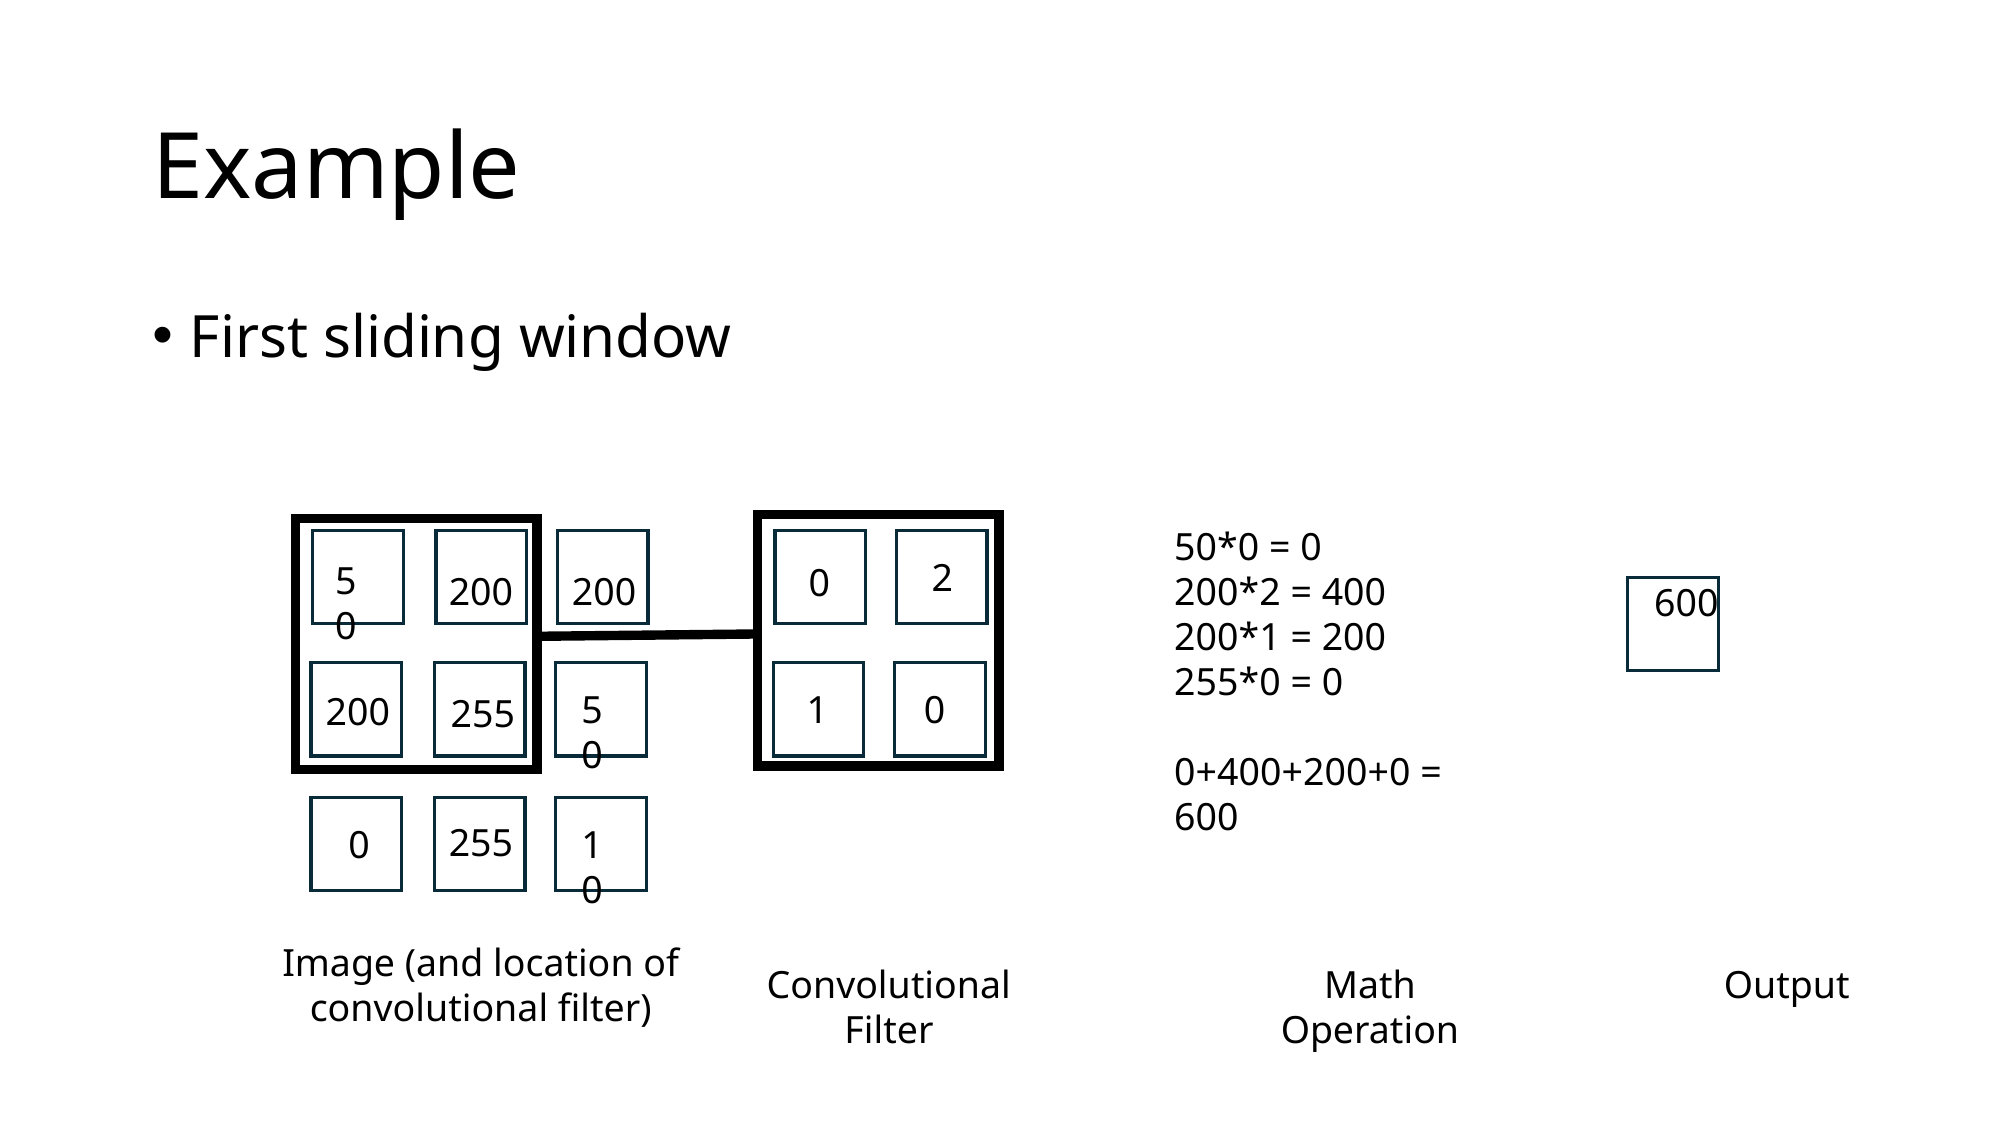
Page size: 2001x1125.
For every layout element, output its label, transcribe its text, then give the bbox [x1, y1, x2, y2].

text_box [1626, 576, 1720, 672]
text_box [756, 513, 1001, 767]
text_box [294, 517, 539, 771]
title Example [137, 59, 1863, 278]
text_box 50*0 = 0 200*2 = 400 200*1 = 200 255*0 = 0 0+400+200+0 = 600 [1159, 515, 1508, 846]
text_box Image (and location of convolutional filter) [220, 931, 741, 1036]
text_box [676, 633, 754, 637]
text_box Convolutional Filter [751, 953, 1027, 1059]
text_box Output [1648, 953, 1925, 1014]
list First sliding window [137, 299, 1863, 442]
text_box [310, 529, 676, 891]
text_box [772, 529, 988, 757]
text_box Math Operation [1232, 953, 1508, 1059]
text_box 600 [1639, 571, 1785, 632]
